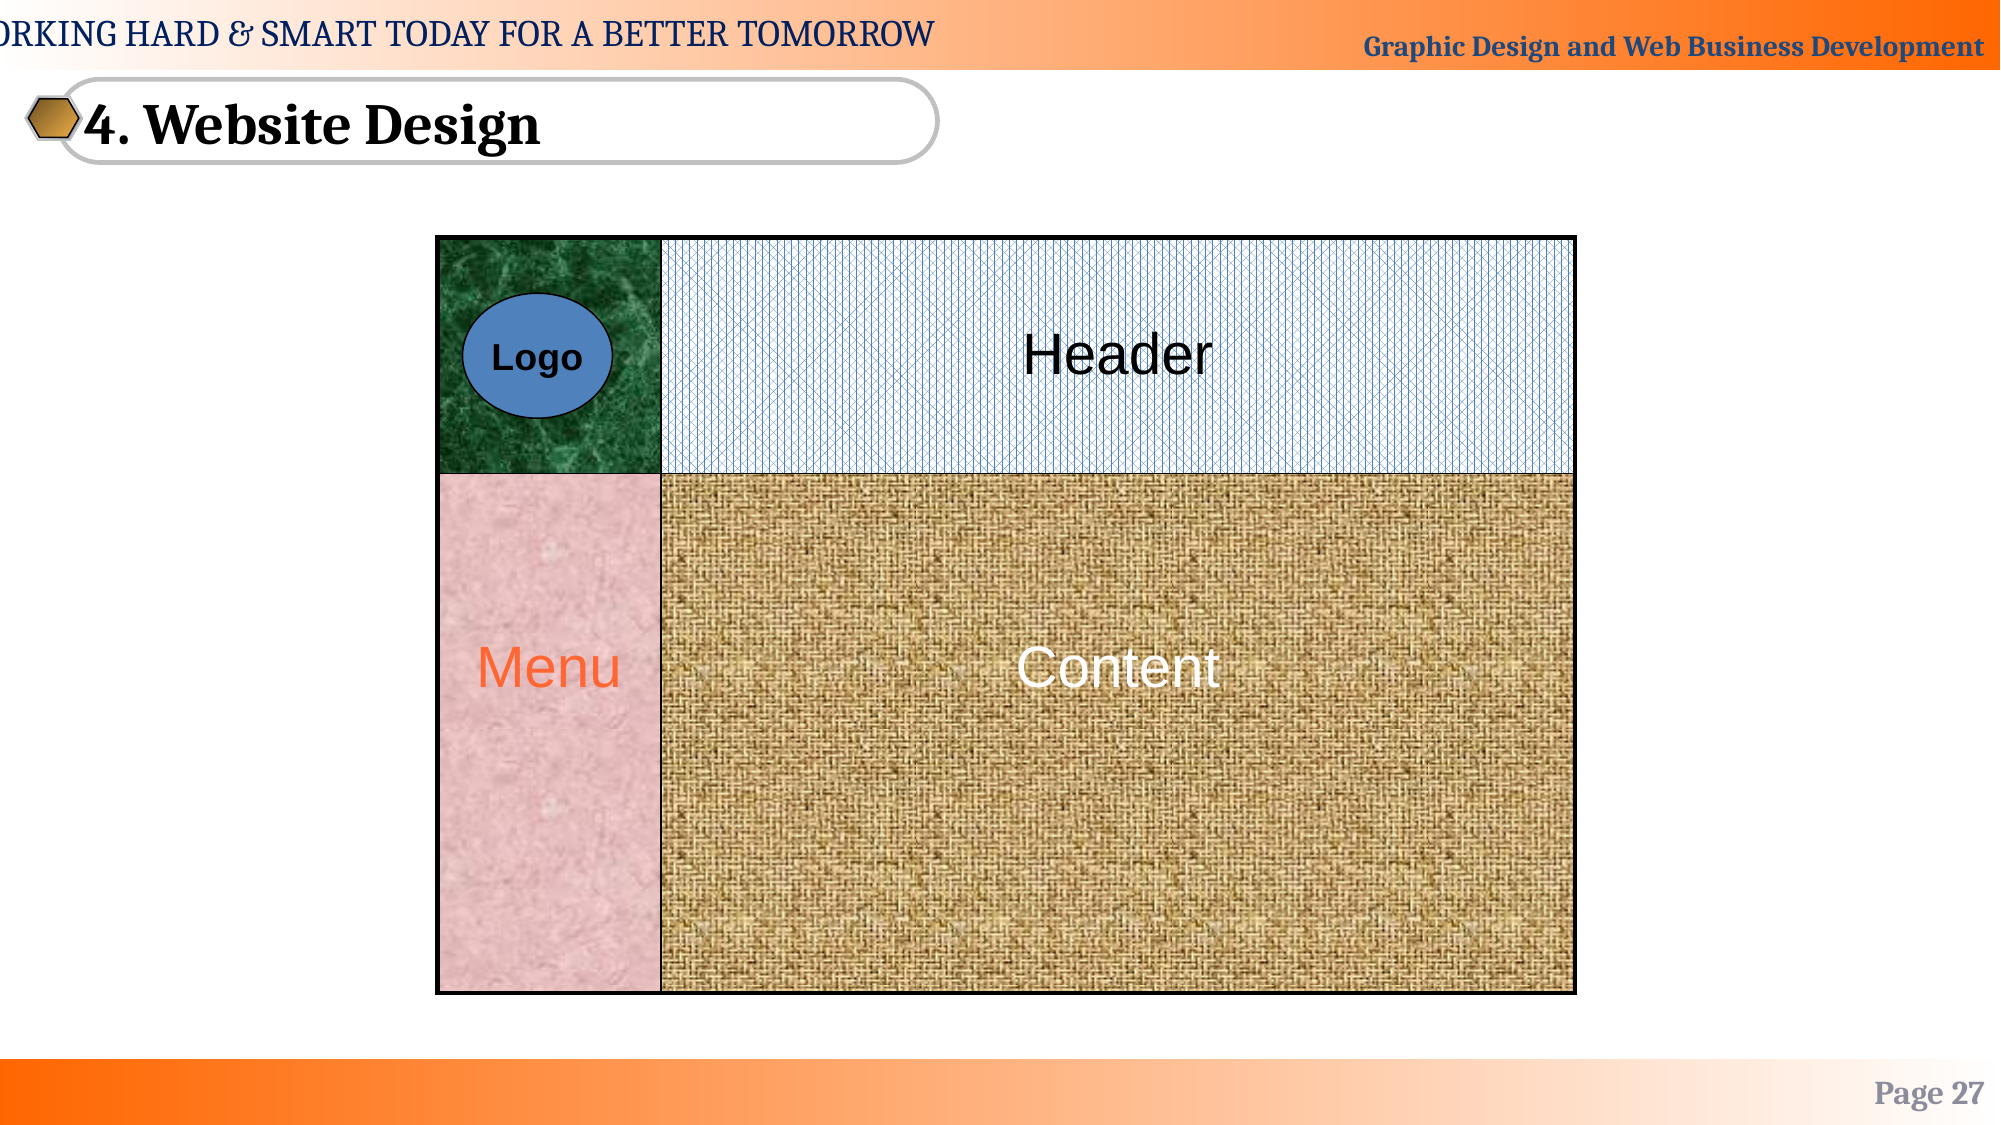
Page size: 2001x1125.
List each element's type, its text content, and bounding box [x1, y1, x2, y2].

table_cell Content [662, 474, 1573, 991]
table_header Header [662, 240, 1573, 473]
text_box Logo [462, 293, 613, 419]
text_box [24, 78, 938, 163]
table_cell Menu [440, 474, 660, 991]
slide_number Page 2 [1609, 0, 1613, 36]
slide_number Page 27 [1533, 1060, 2000, 1121]
table_header [440, 240, 660, 473]
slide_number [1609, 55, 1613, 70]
